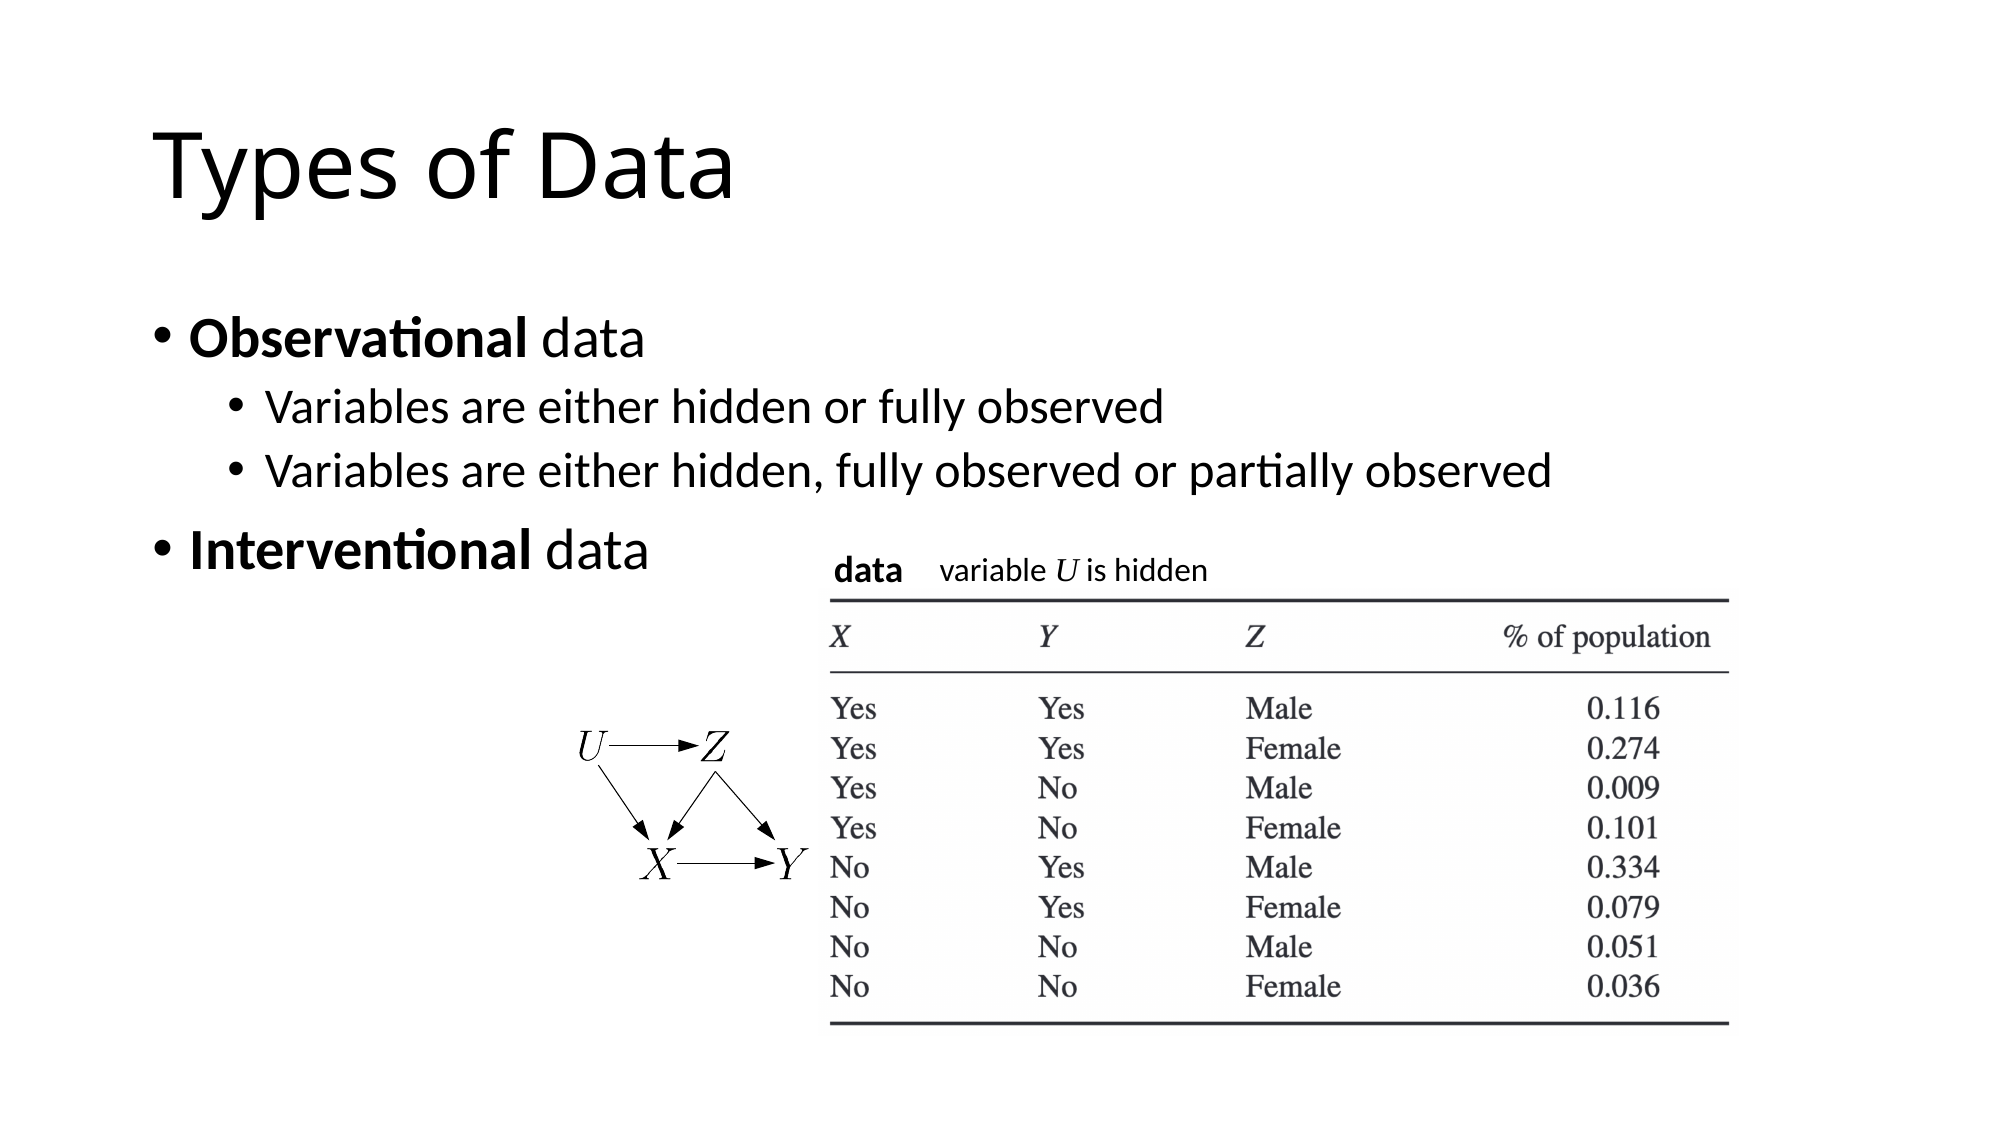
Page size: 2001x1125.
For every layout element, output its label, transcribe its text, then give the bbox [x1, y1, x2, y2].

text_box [578, 538, 1739, 1036]
title Types of Data [137, 59, 1863, 278]
list Observational data Variables are either hidden or fully observed Variables are either hidden, fully observed or partially observed Interventional data [137, 299, 1863, 1014]
